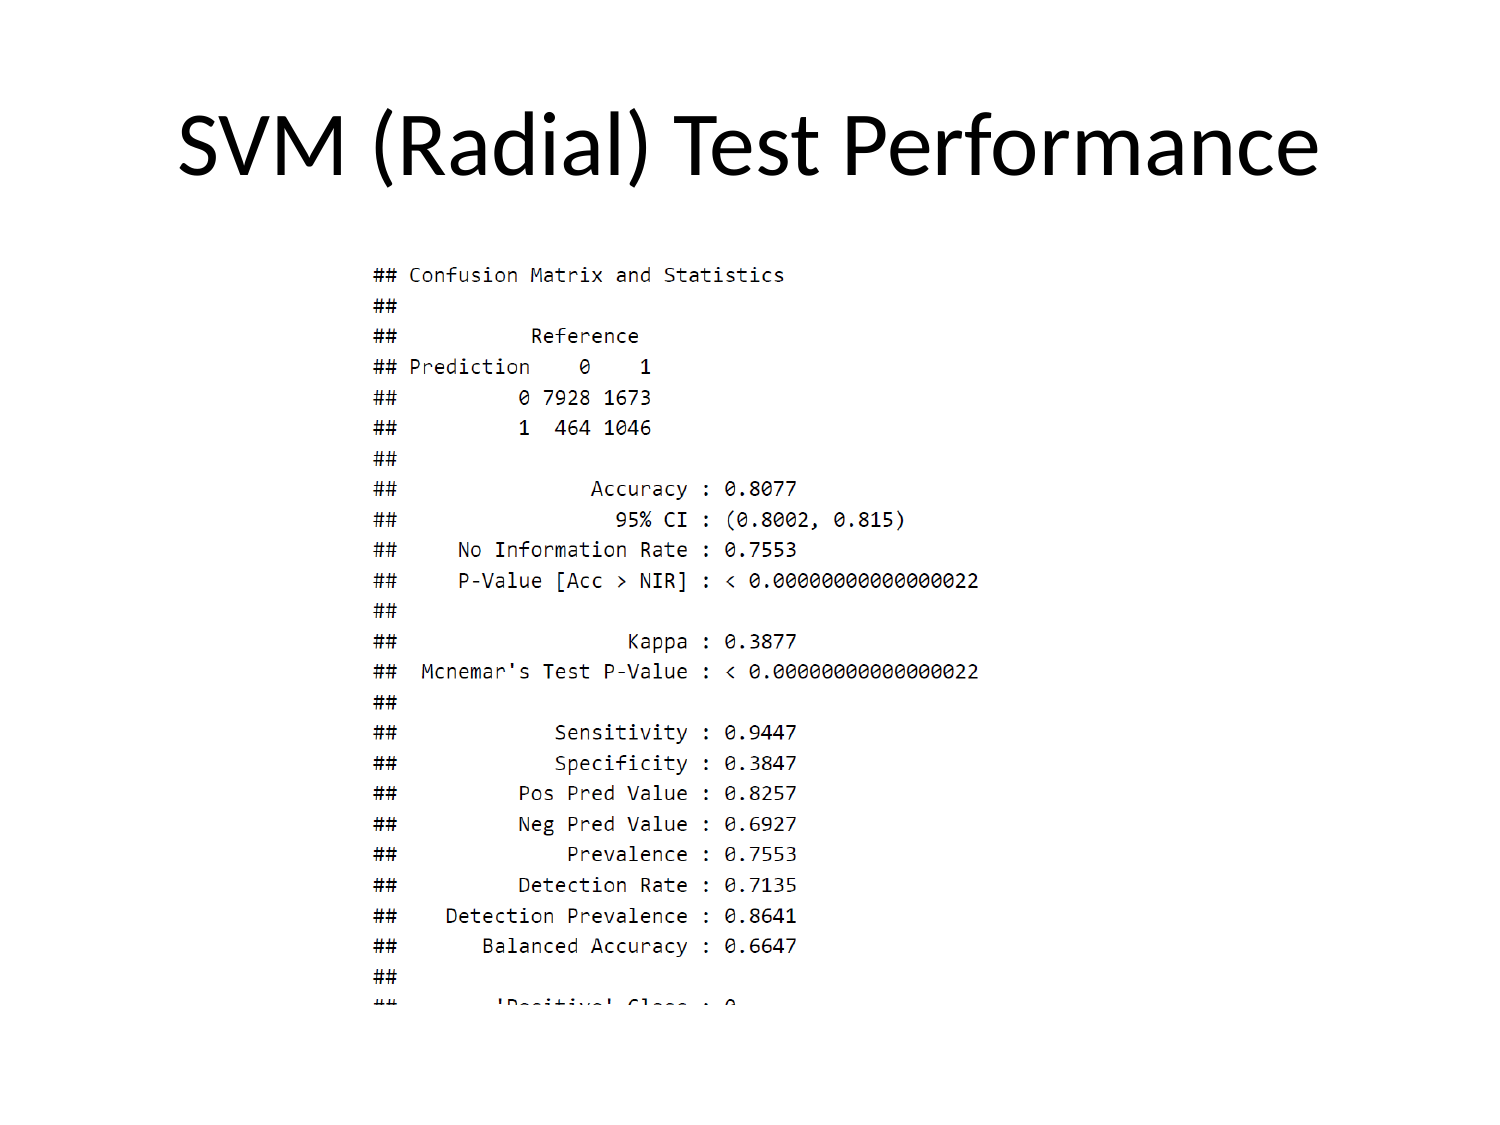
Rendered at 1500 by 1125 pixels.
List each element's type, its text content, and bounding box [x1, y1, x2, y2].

title SVM (Radial) Test Performance [75, 45, 1425, 233]
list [358, 262, 1142, 1006]
